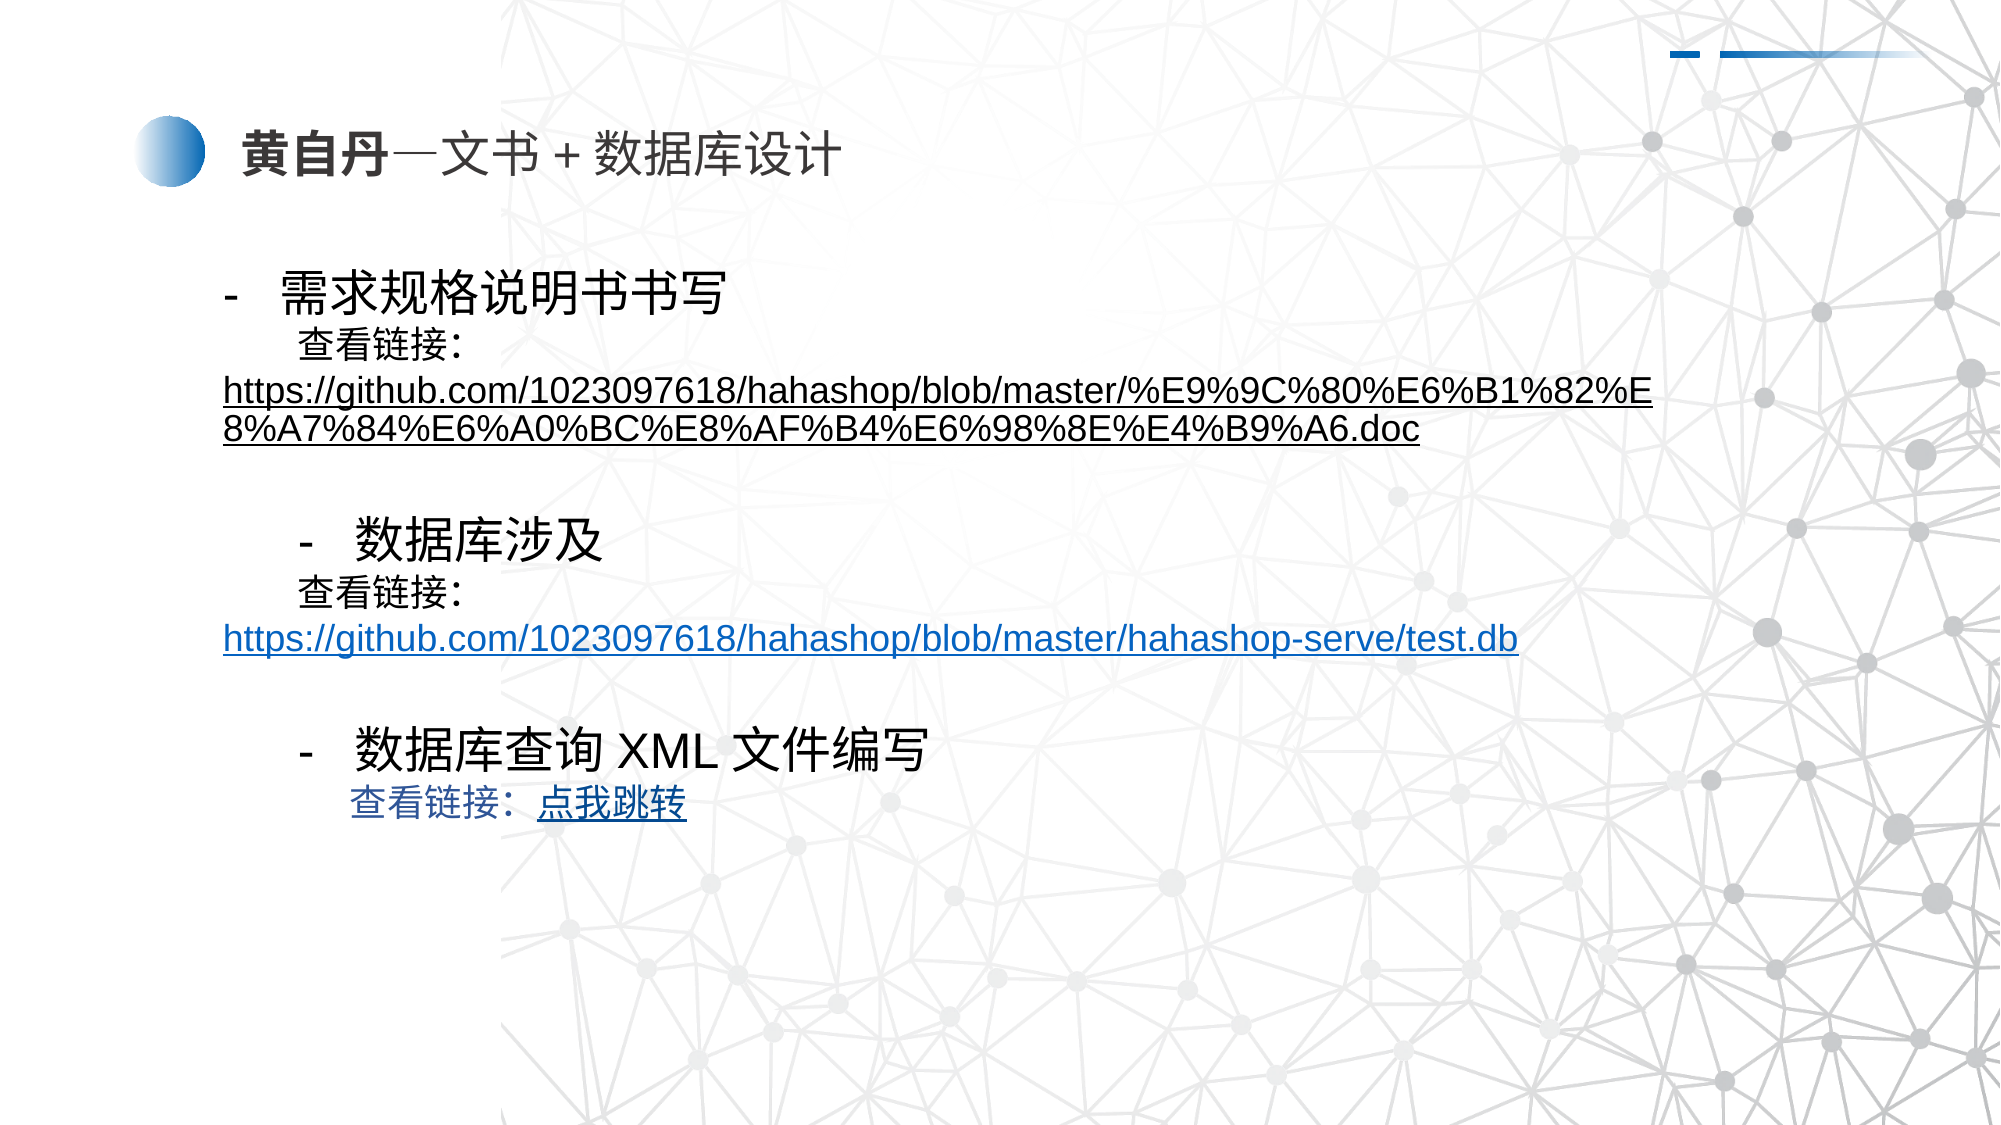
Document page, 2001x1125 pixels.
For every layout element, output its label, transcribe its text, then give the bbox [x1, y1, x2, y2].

picture [501, 0, 2000, 1125]
text_box 黄自丹—文书+数据库设计 [225, 115, 501, 191]
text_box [1669, 51, 1932, 58]
text_box - 需求规格说明书书写 查看链接：https://github.com/1023097618/hahashop/blob/master/%E9%9C%80%E6%B1%82%E8%A7%84%E6%A0%BC%E8%AF%B4%E6%98%8E%E4%B9%A6.doc - 数据库涉及 查看链接：https://github.com/1023097618/hahashop/blob/master/hahashop-serve/test.db - 数据库查询XML文件编写 查看链接：点我跳转 [208, 254, 501, 804]
text_box [132, 114, 206, 188]
